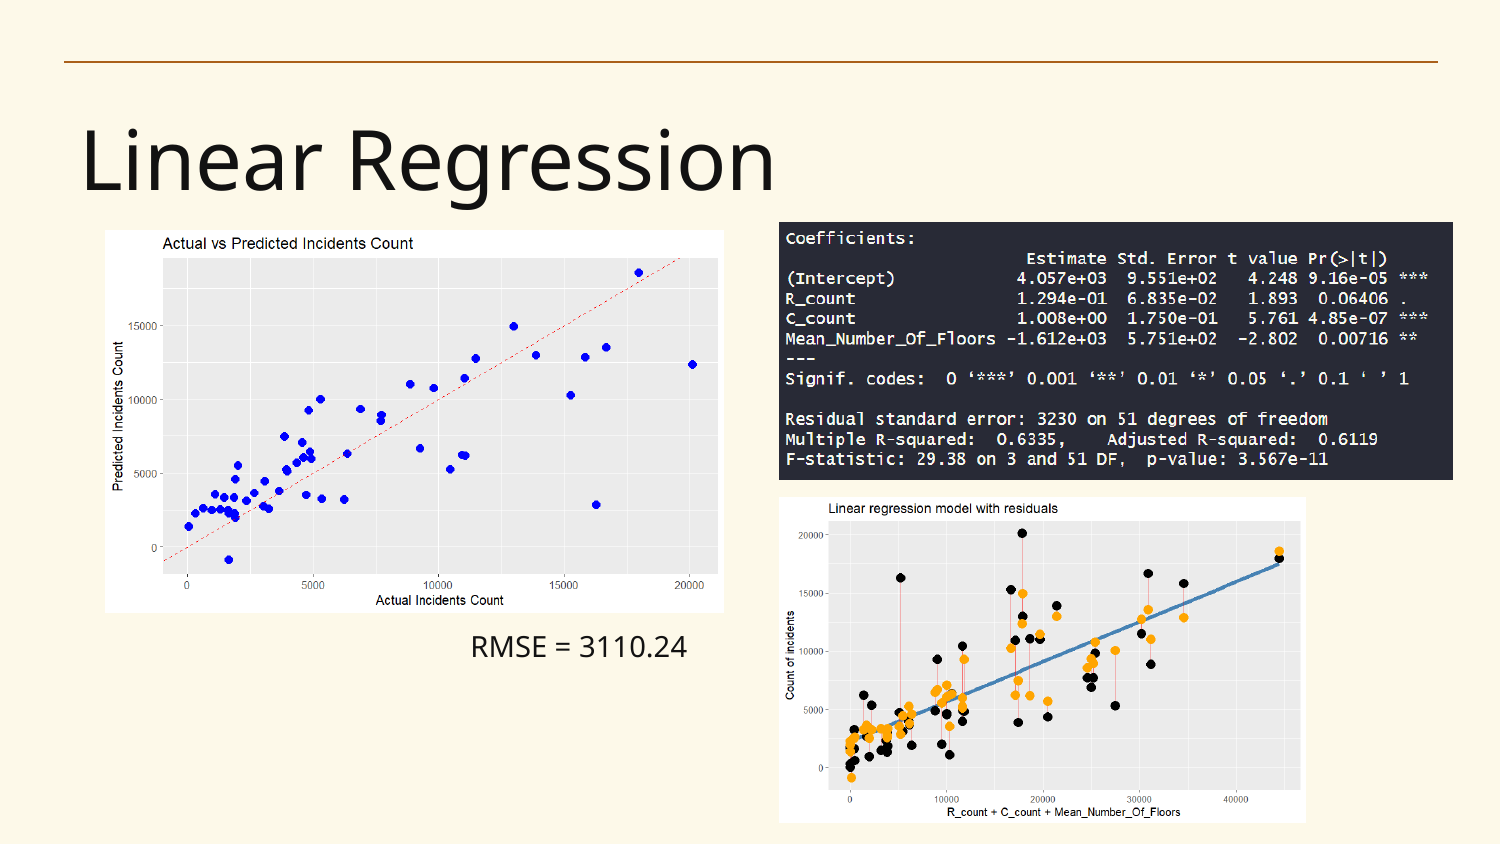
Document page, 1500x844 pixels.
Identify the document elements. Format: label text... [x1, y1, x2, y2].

text_box RMSE = 3110.24 [455, 620, 724, 672]
picture [779, 222, 1454, 480]
title Linear Regression [64, 87, 837, 247]
picture [779, 497, 1306, 823]
picture [105, 230, 725, 614]
